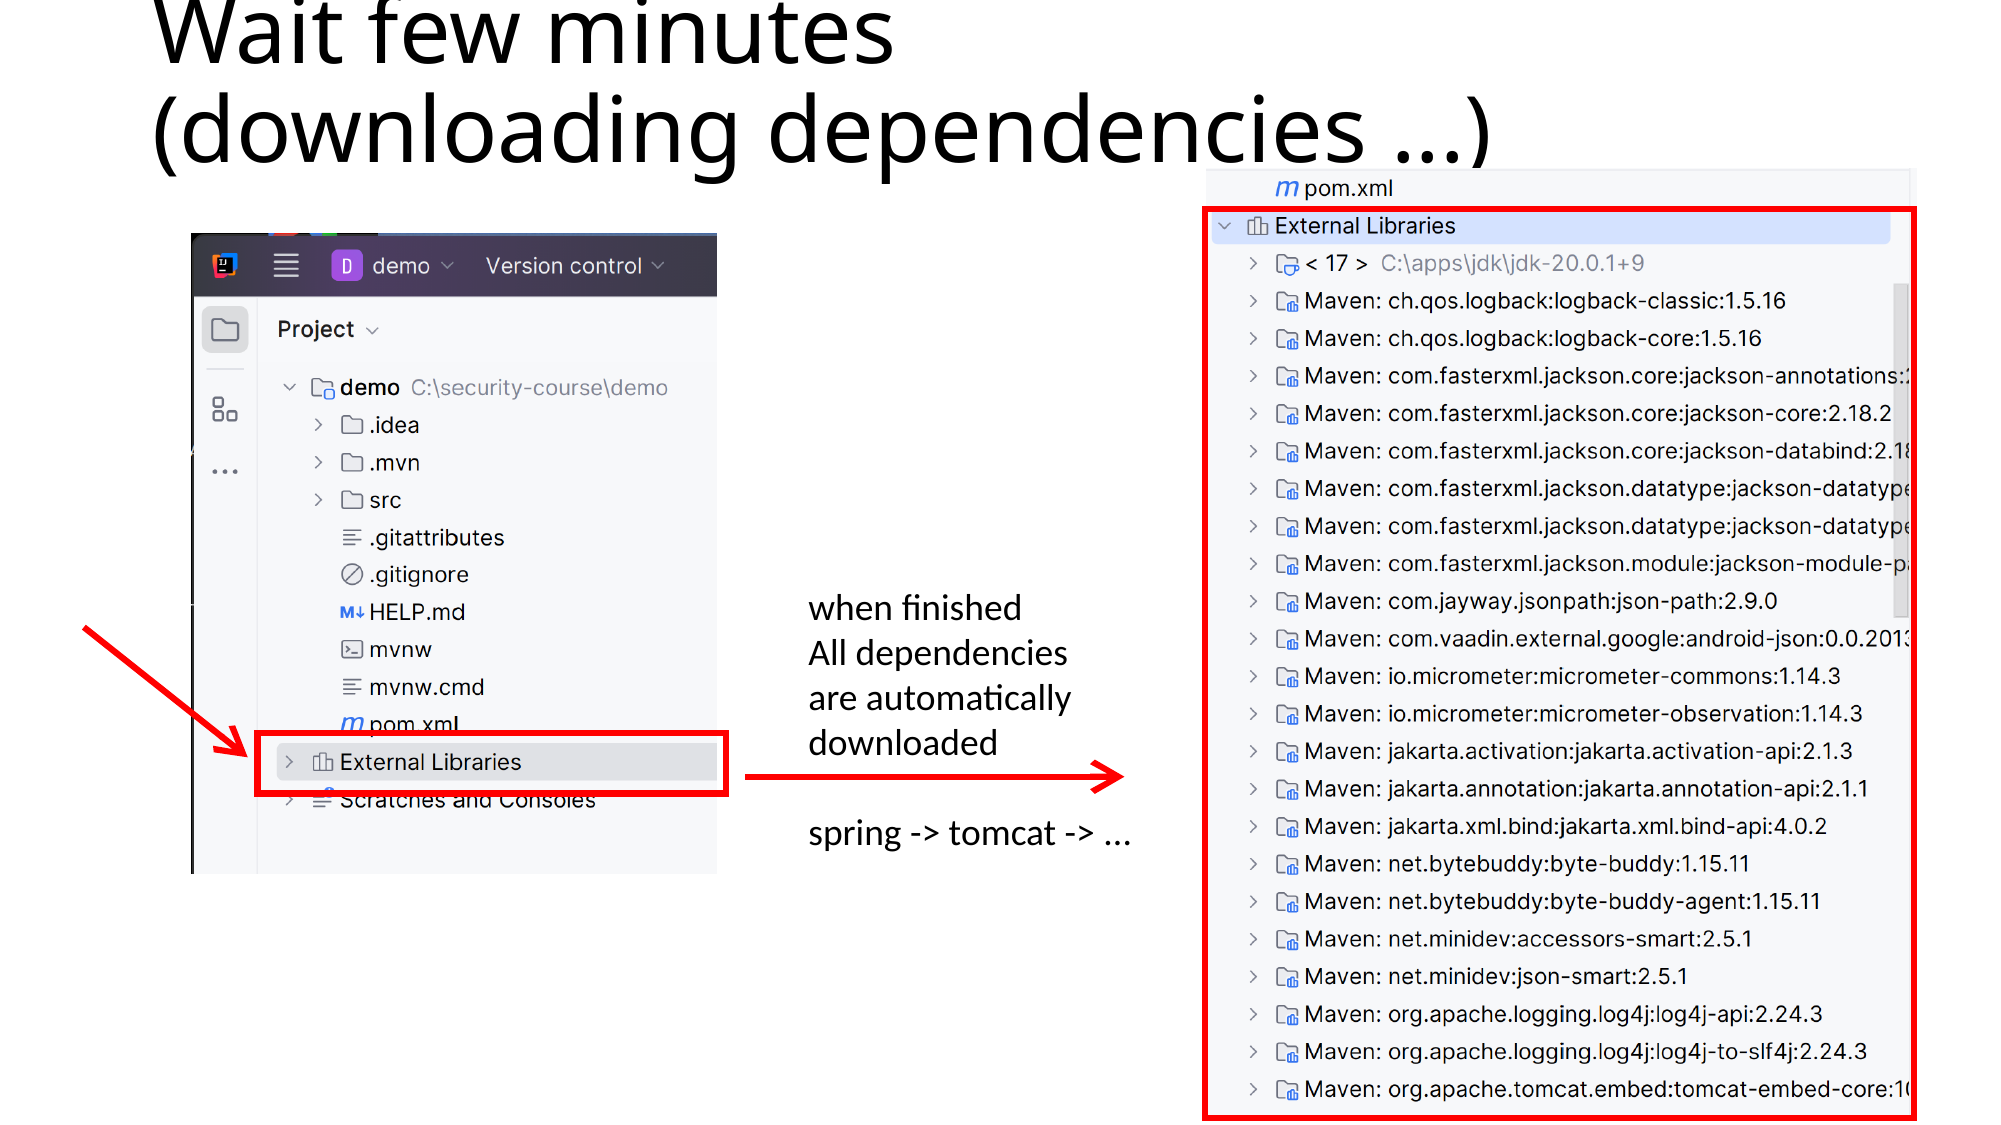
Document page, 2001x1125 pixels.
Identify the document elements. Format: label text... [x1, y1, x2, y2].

picture [1206, 168, 1917, 1119]
text_box when finished All dependencies are automatically downloaded spring -> tomcat -> ... [793, 575, 1148, 860]
text_box [717, 732, 727, 795]
title Wait few minutes (downloading dependencies ...) [137, 0, 1863, 166]
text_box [83, 627, 248, 758]
picture [191, 233, 717, 874]
